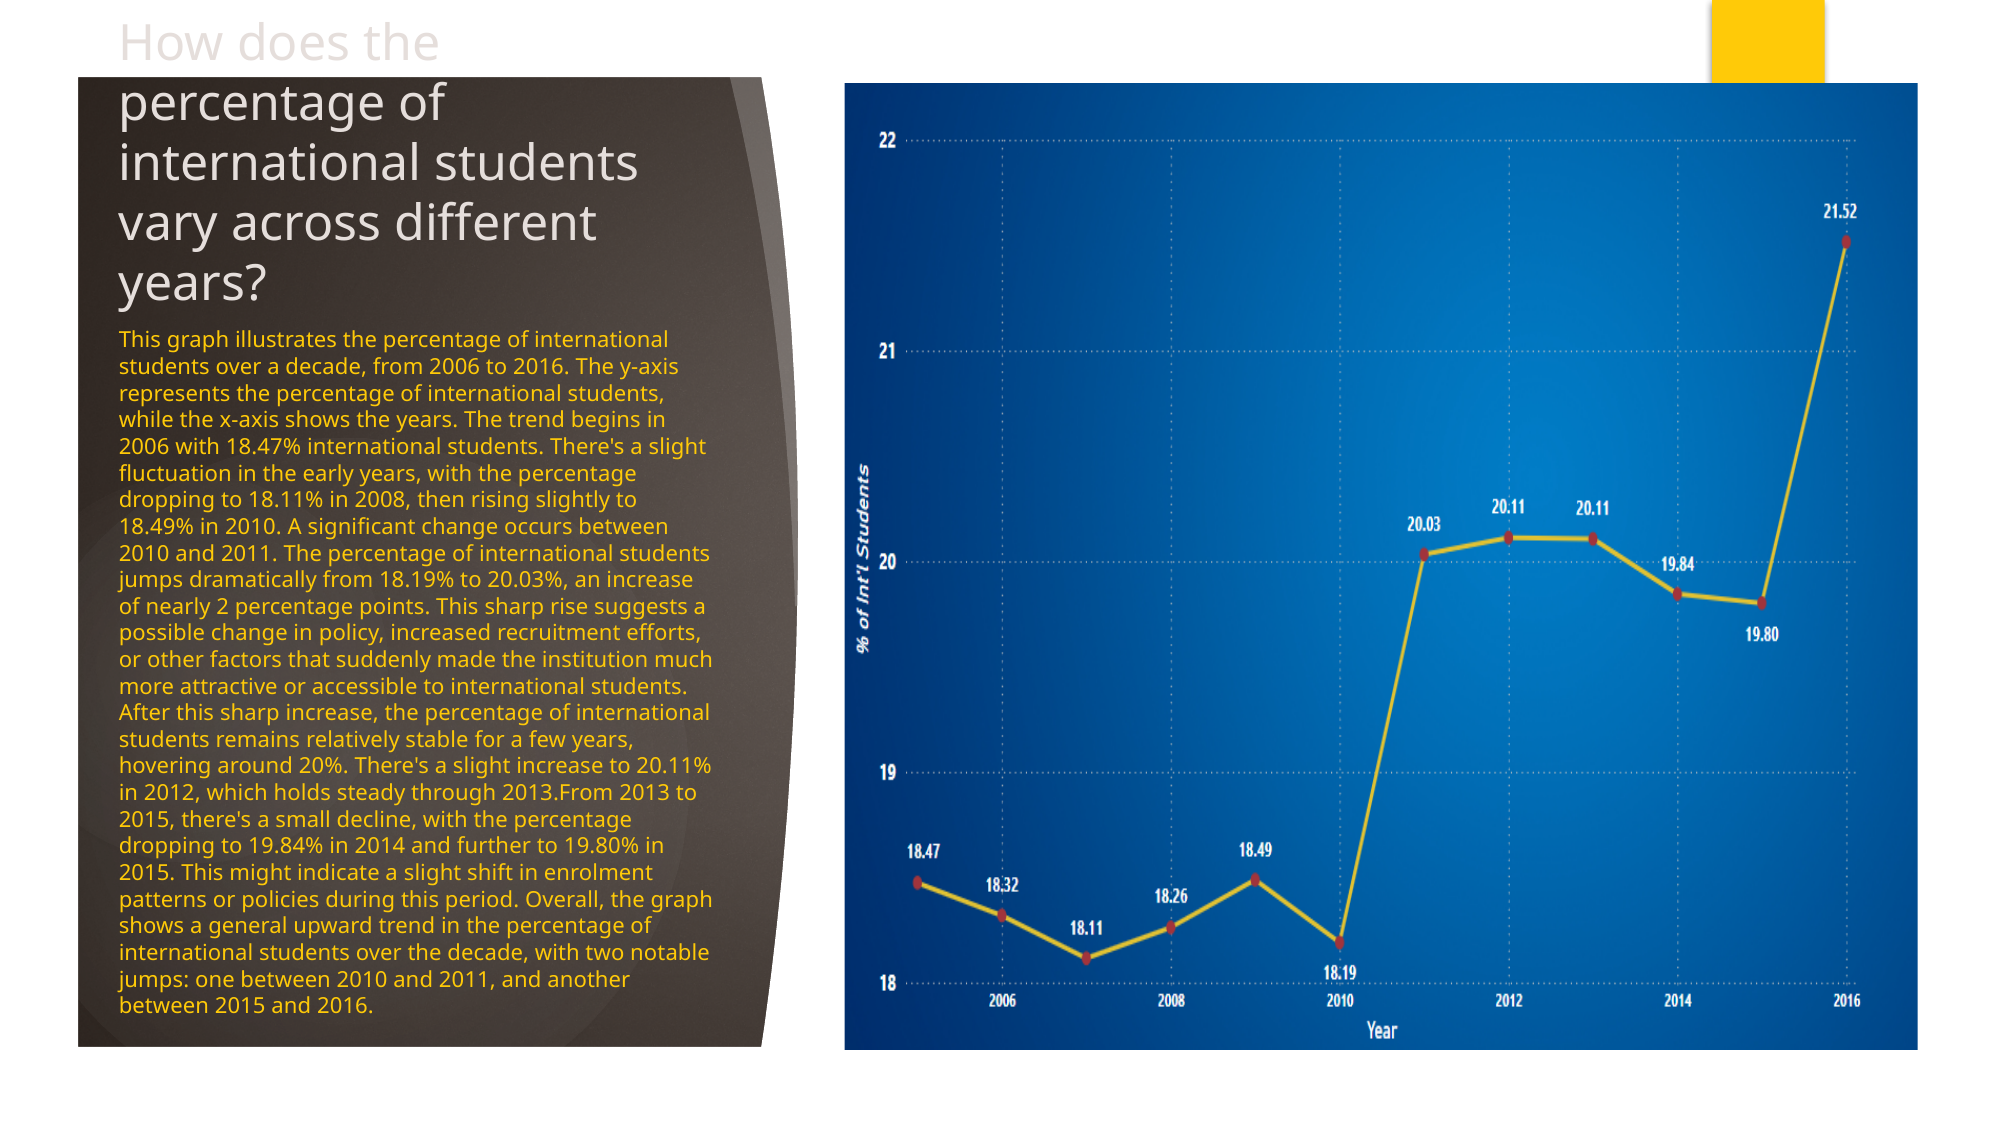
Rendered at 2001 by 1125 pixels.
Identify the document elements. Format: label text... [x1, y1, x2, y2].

title How does the percentage of international students vary across different years? [103, 115, 730, 318]
list This graph illustrates the percentage of international students over a decade, from 2006 to 2016. The y-axis represents the percentage of international students, while the x-axis shows the years. The trend begins in 2006 with 18.47% international students. There's a slight fluctuation in the early years, with the percentage dropping to 18.11% in 2008, then rising slightly to 18.49% in 2010. A significant change occurs between 2010 and 2011. The percentage of international students jumps dramatically from 18.19% to 20.03%, an increase of nearly 2 percentage points. This sharp rise suggests a possible change in policy, increased recruitment efforts, or other factors that suddenly made the institution much more attractive or accessible to international students. After this sharp increase, the percentage of international students remains relatively stable for a few years, hovering around 20%. There's a slight increase to 20.11% in 2012, which holds steady through 2013.From 2013 to 2015, there's a small decline, with the percentage dropping to 19.84% in 2014 and further to 19.80% in 2015. This might indicate a slight shift in enrolment patterns or policies during this period. Overall, the graph shows a general upward trend in the percentage of international students over the decade, with two notable jumps: one between 2010 and 2011, and another between 2015 and 2016. [103, 318, 730, 1034]
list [844, 82, 1918, 1051]
